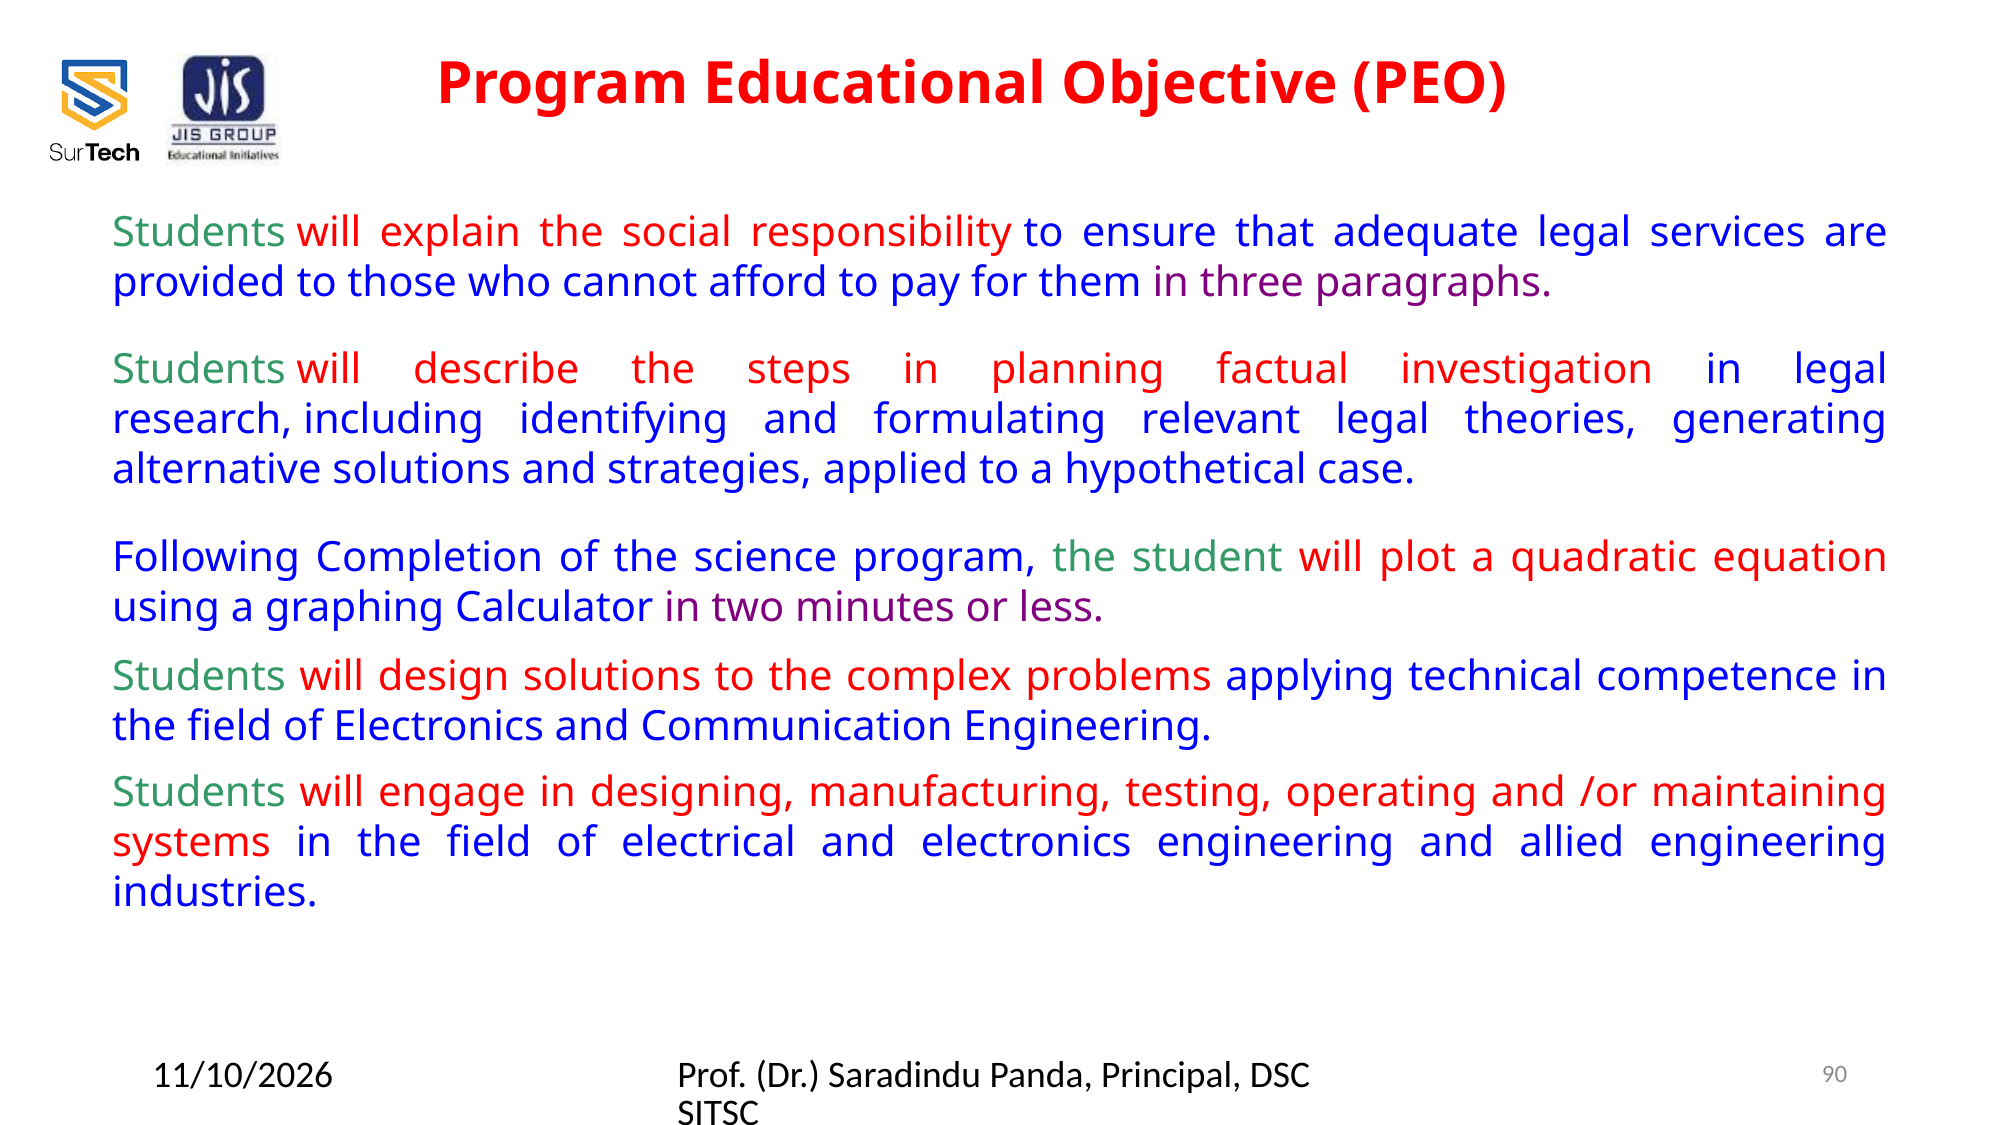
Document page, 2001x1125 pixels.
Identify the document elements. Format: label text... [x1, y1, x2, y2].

text_box Program Educational Objective (PEO) [421, 50, 1870, 123]
footer Prof. (Dr.) Saradindu Panda, Principal, DSCSITSC [662, 1042, 1338, 1103]
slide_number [137, 1042, 588, 1103]
slide_number 90 [1412, 1042, 1863, 1103]
picture [23, 39, 282, 181]
text_box Students will explain the social responsibility to ensure that adequate legal services are provided to those who cannot afford to pay for them in three paragraphs. Students will describe the steps in planning factual investigation in legal research, including identifying and formulating relevant legal theories, generating alternative solutions and strategies, applied to a hypothetical case. Following Completion of the science program, the student will plot a quadratic equation using a graphing Calculator in two minutes or less. Students will design solutions to the complex problems applying technical competence in the field of Electronics and Communication Engineering. Students will engage in designing, manufacturing, testing, operating and /or maintaining systems in the field of electrical and electronics engineering and allied engineering industries. [97, 197, 1903, 923]
